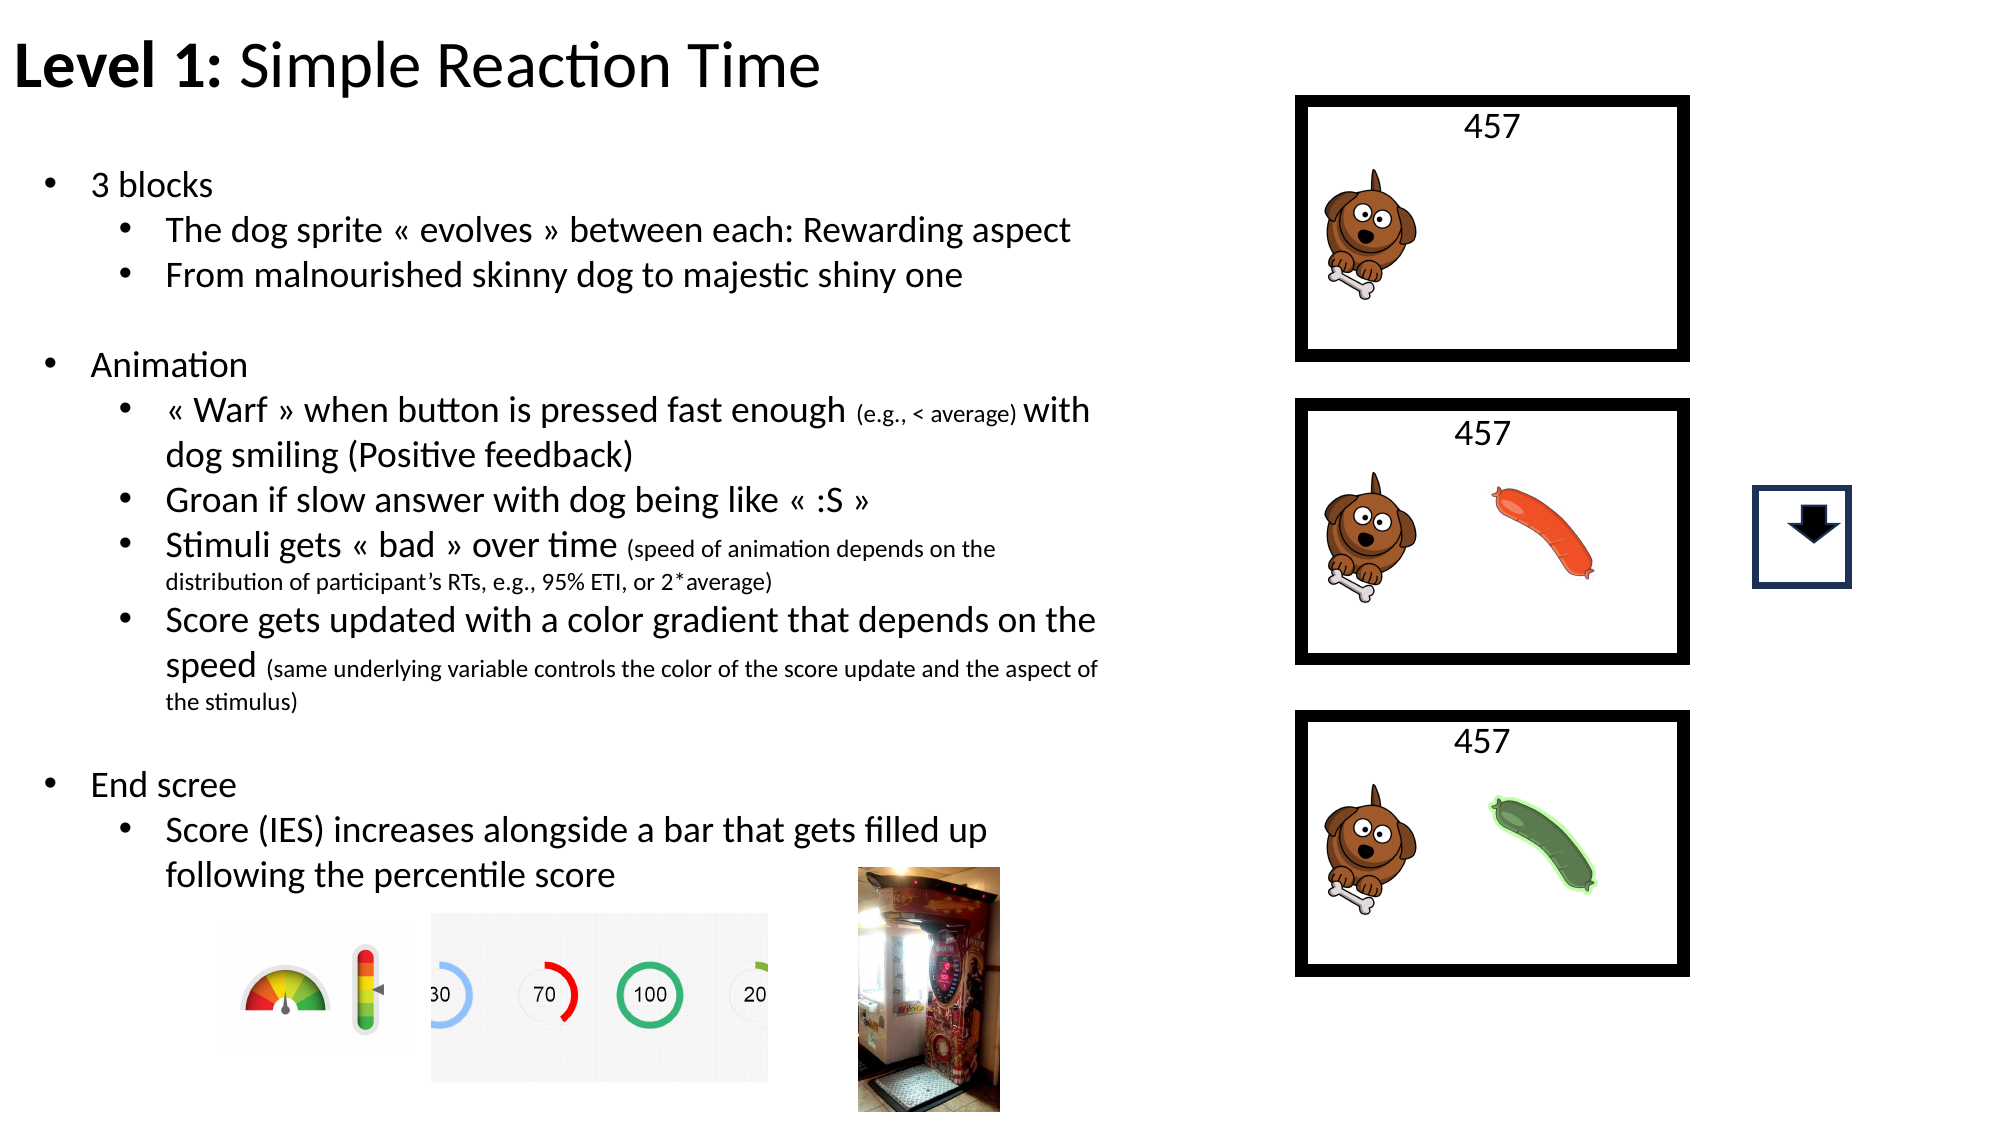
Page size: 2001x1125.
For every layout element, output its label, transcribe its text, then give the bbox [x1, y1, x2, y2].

picture [217, 923, 415, 1056]
text_box Level 1: Simple Reaction Time [0, 0, 1384, 122]
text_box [1301, 404, 1684, 659]
text_box 3 blocks The dog sprite « evolves » between each: Rewarding aspect From malnourished skinny dog to majestic shiny one Animation « Warf » when button is pressed fast enough (e.g., < average) with dog smiling (Positive feedback) Groan if slow answer with dog being like « :S » Stimuli gets « bad » over time (speed of animation depends on the distribution of participant’s RTs, e.g., 95% ETI, or 2*average) Score gets updated with a color gradient that depends on the speed (same underlying variable controls the color of the score update and the aspect of the stimulus) End scree Score (IES) increases alongside a bar that gets filled up following the percentile score [29, 152, 1130, 903]
picture [431, 913, 768, 1082]
picture [858, 867, 1000, 1112]
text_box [1301, 100, 1684, 356]
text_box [1755, 488, 1849, 586]
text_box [1301, 716, 1684, 971]
